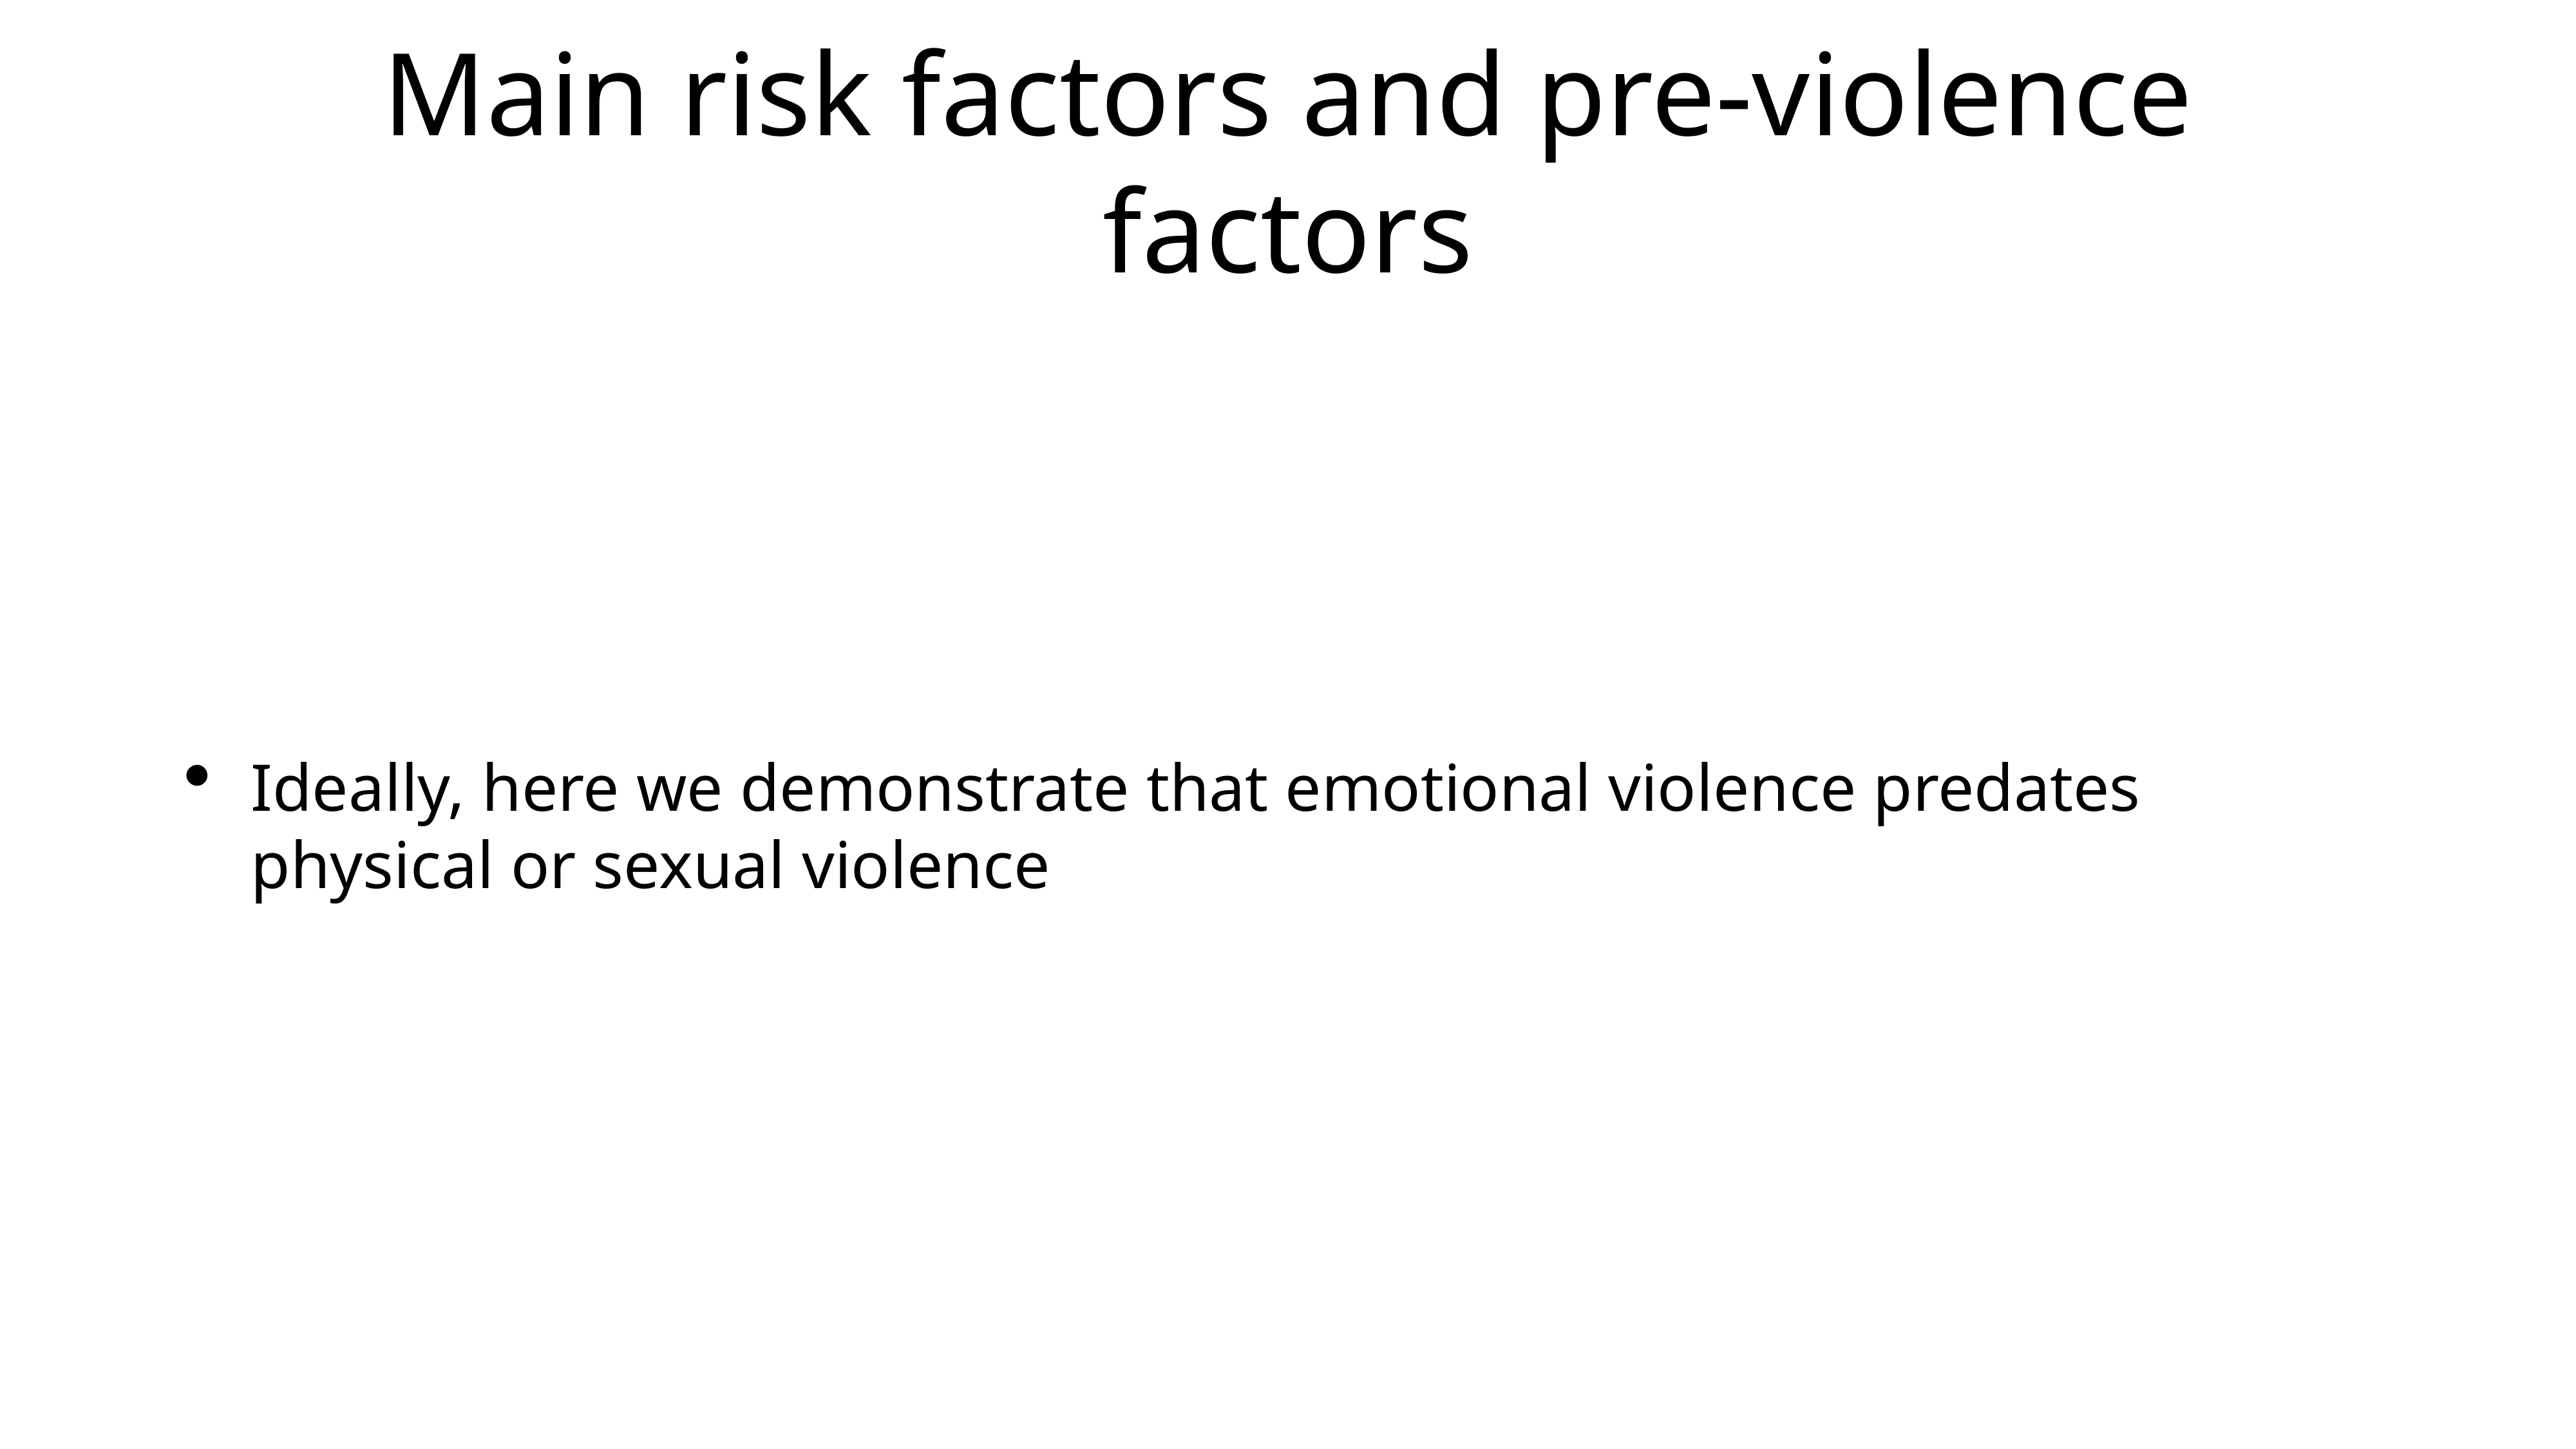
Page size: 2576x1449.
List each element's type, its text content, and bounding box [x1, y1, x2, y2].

list Ideally, here we demonstrate that emotional violence predates physical or sexual violence [178, 332, 2398, 1316]
title Main risk factors and pre-violence factors [178, 37, 2398, 279]
